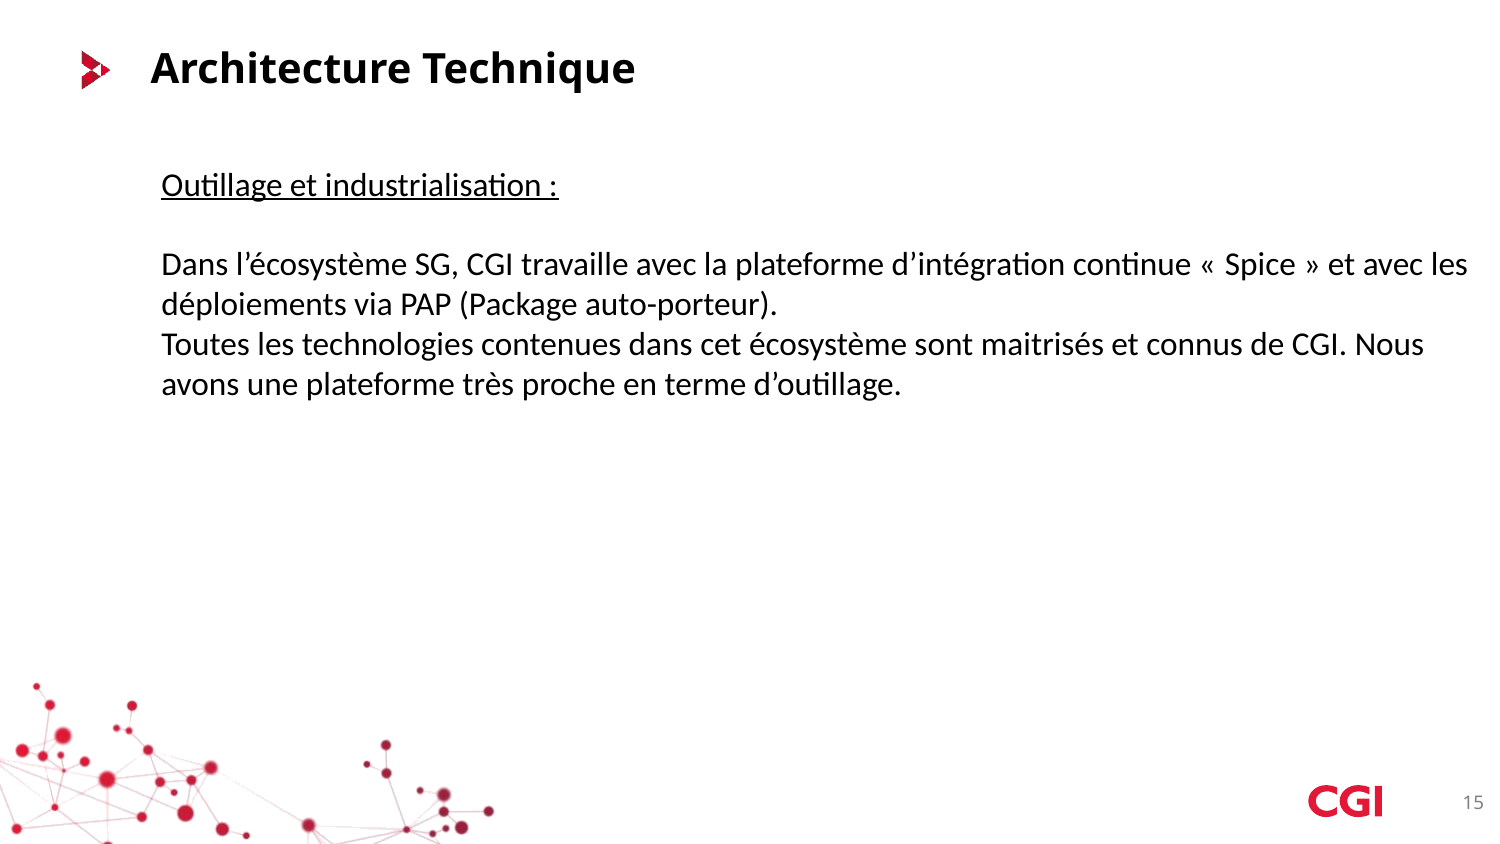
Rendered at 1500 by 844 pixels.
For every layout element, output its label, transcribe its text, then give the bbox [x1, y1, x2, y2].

picture [0, 657, 531, 844]
picture [81, 50, 110, 89]
list Outillage et industrialisation : Dans l’écosystème SG, CGI travaille avec la plateforme d’intégration continue « Spice » et avec les déploiements via PAP (Package auto-porteur). Toutes les technologies contenues dans cet écosystème sont maitrisés et connus de CGI. Nous avons une plateforme très proche en terme d’outillage. [146, 155, 1500, 757]
title Architecture Technique [139, 42, 1199, 104]
